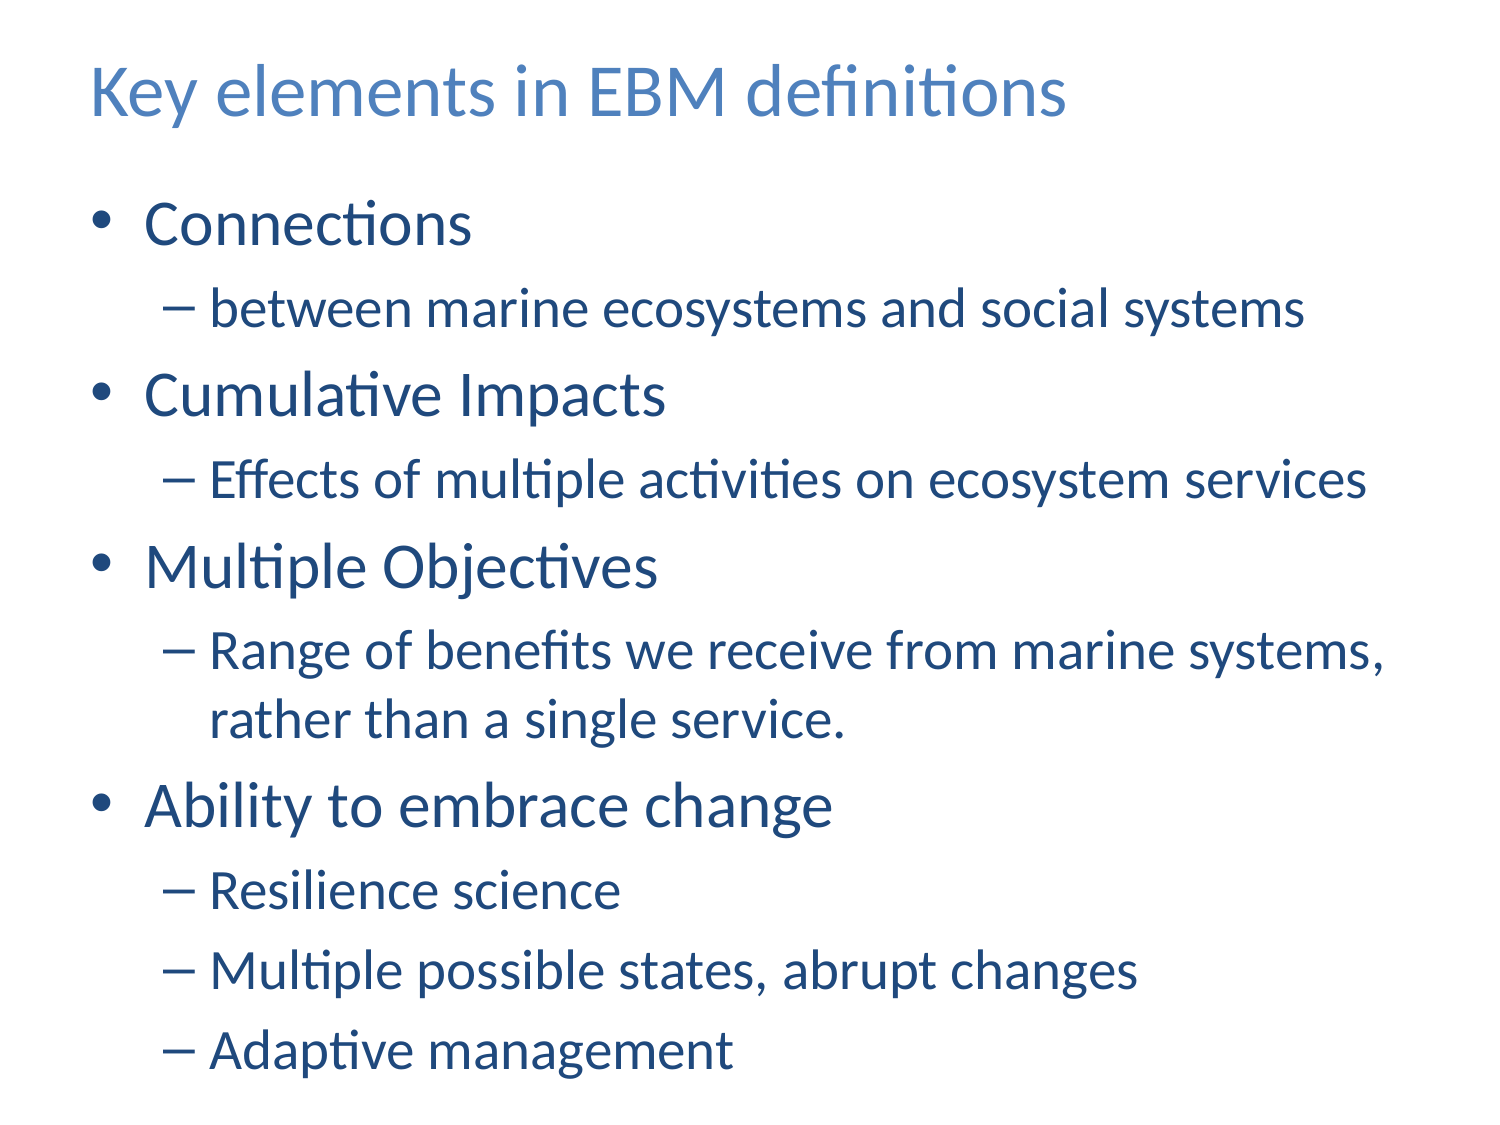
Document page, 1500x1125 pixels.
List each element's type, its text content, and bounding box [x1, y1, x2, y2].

list Connections between marine ecosystems and social systems Cumulative Impacts Effects of multiple activities on ecosystem services Multiple Objectives Range of benefits we receive from marine systems, rather than a single service. Ability to embrace change Resilience science Multiple possible states, abrupt changes Adaptive management [75, 172, 1425, 1090]
title Key elements in EBM definitions [75, 30, 1425, 144]
